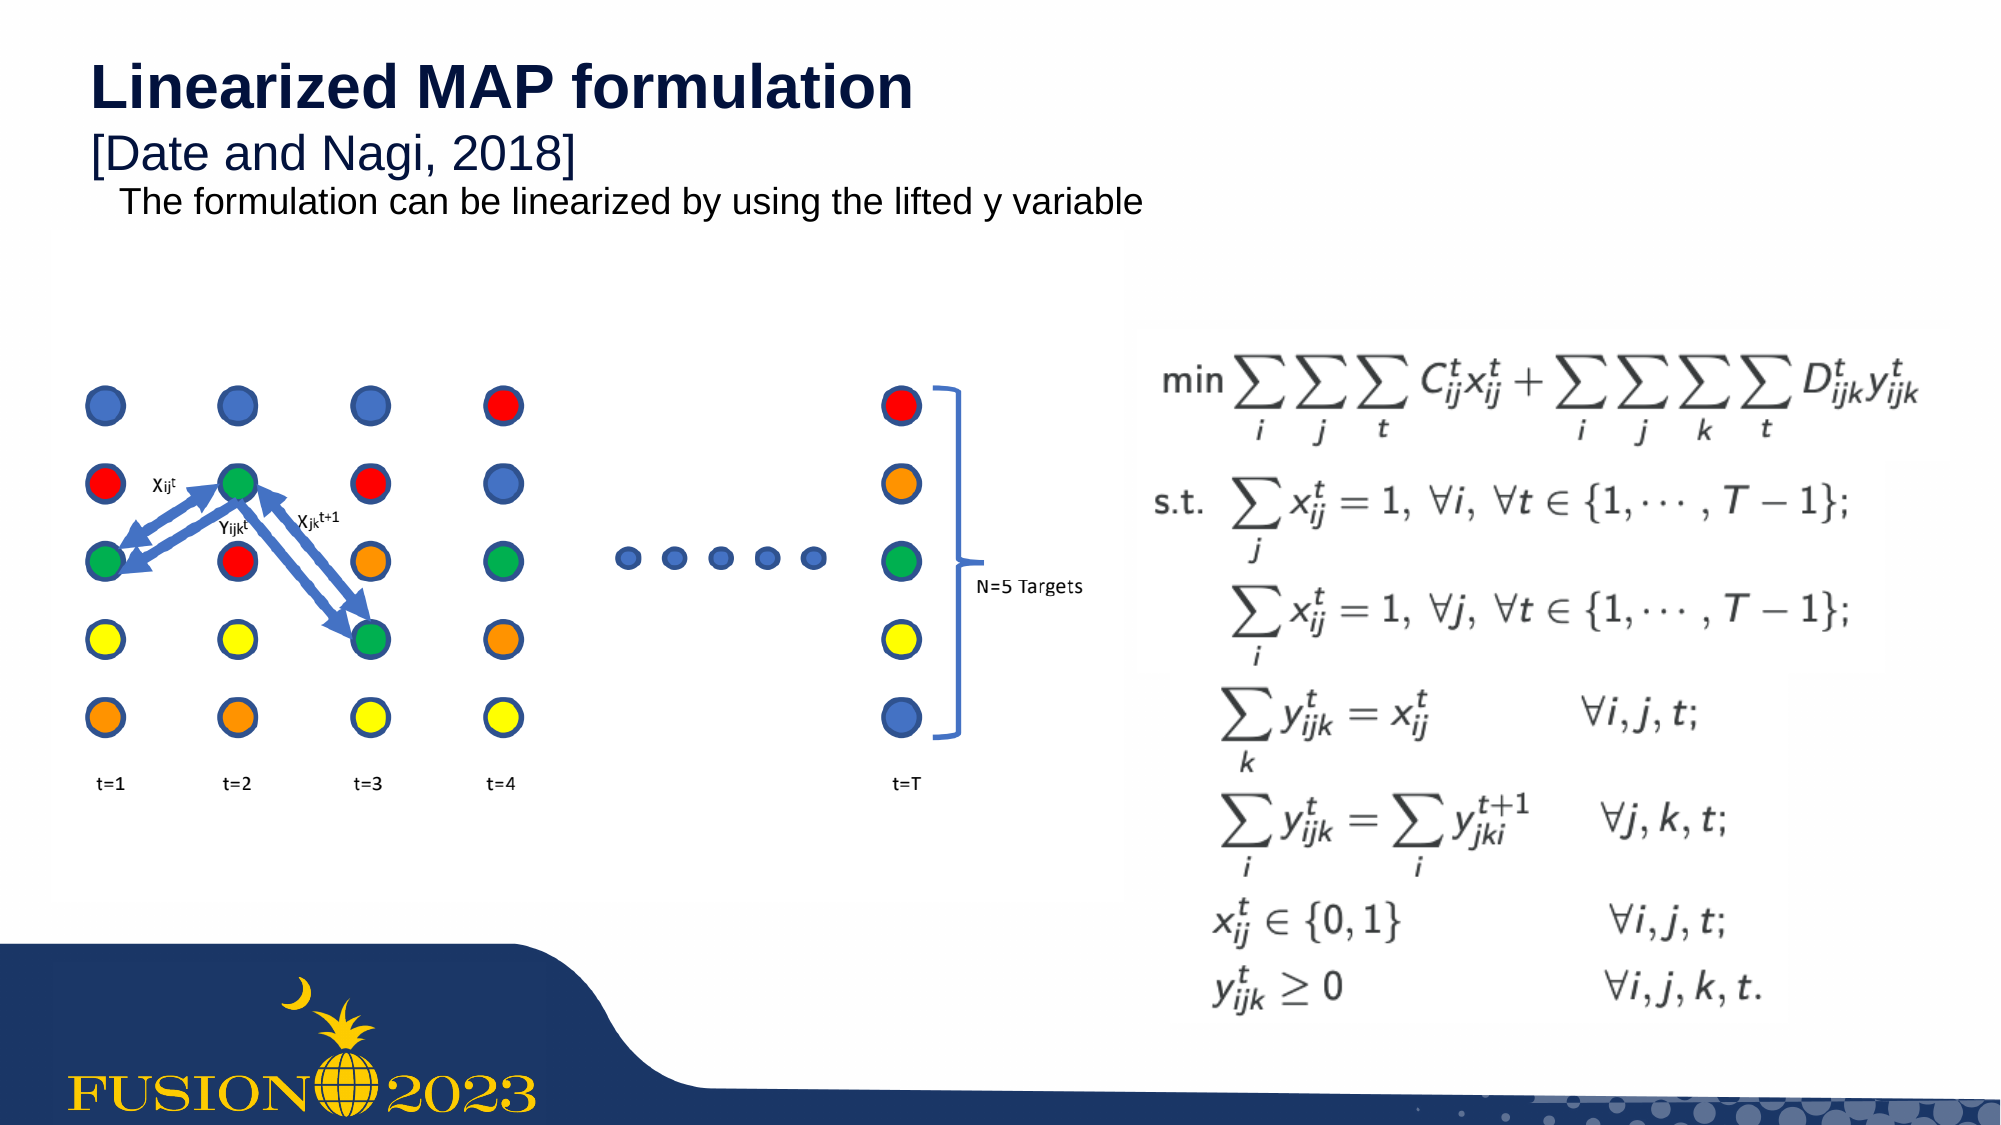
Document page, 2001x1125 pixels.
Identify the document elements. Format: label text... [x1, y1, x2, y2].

picture [0, 0, 2001, 1125]
text_box Linearized MAP formulation [Date and Nagi, 2018] [75, 38, 1984, 170]
text_box The formulation can be linearized by using the lifted y variable [103, 169, 1159, 230]
